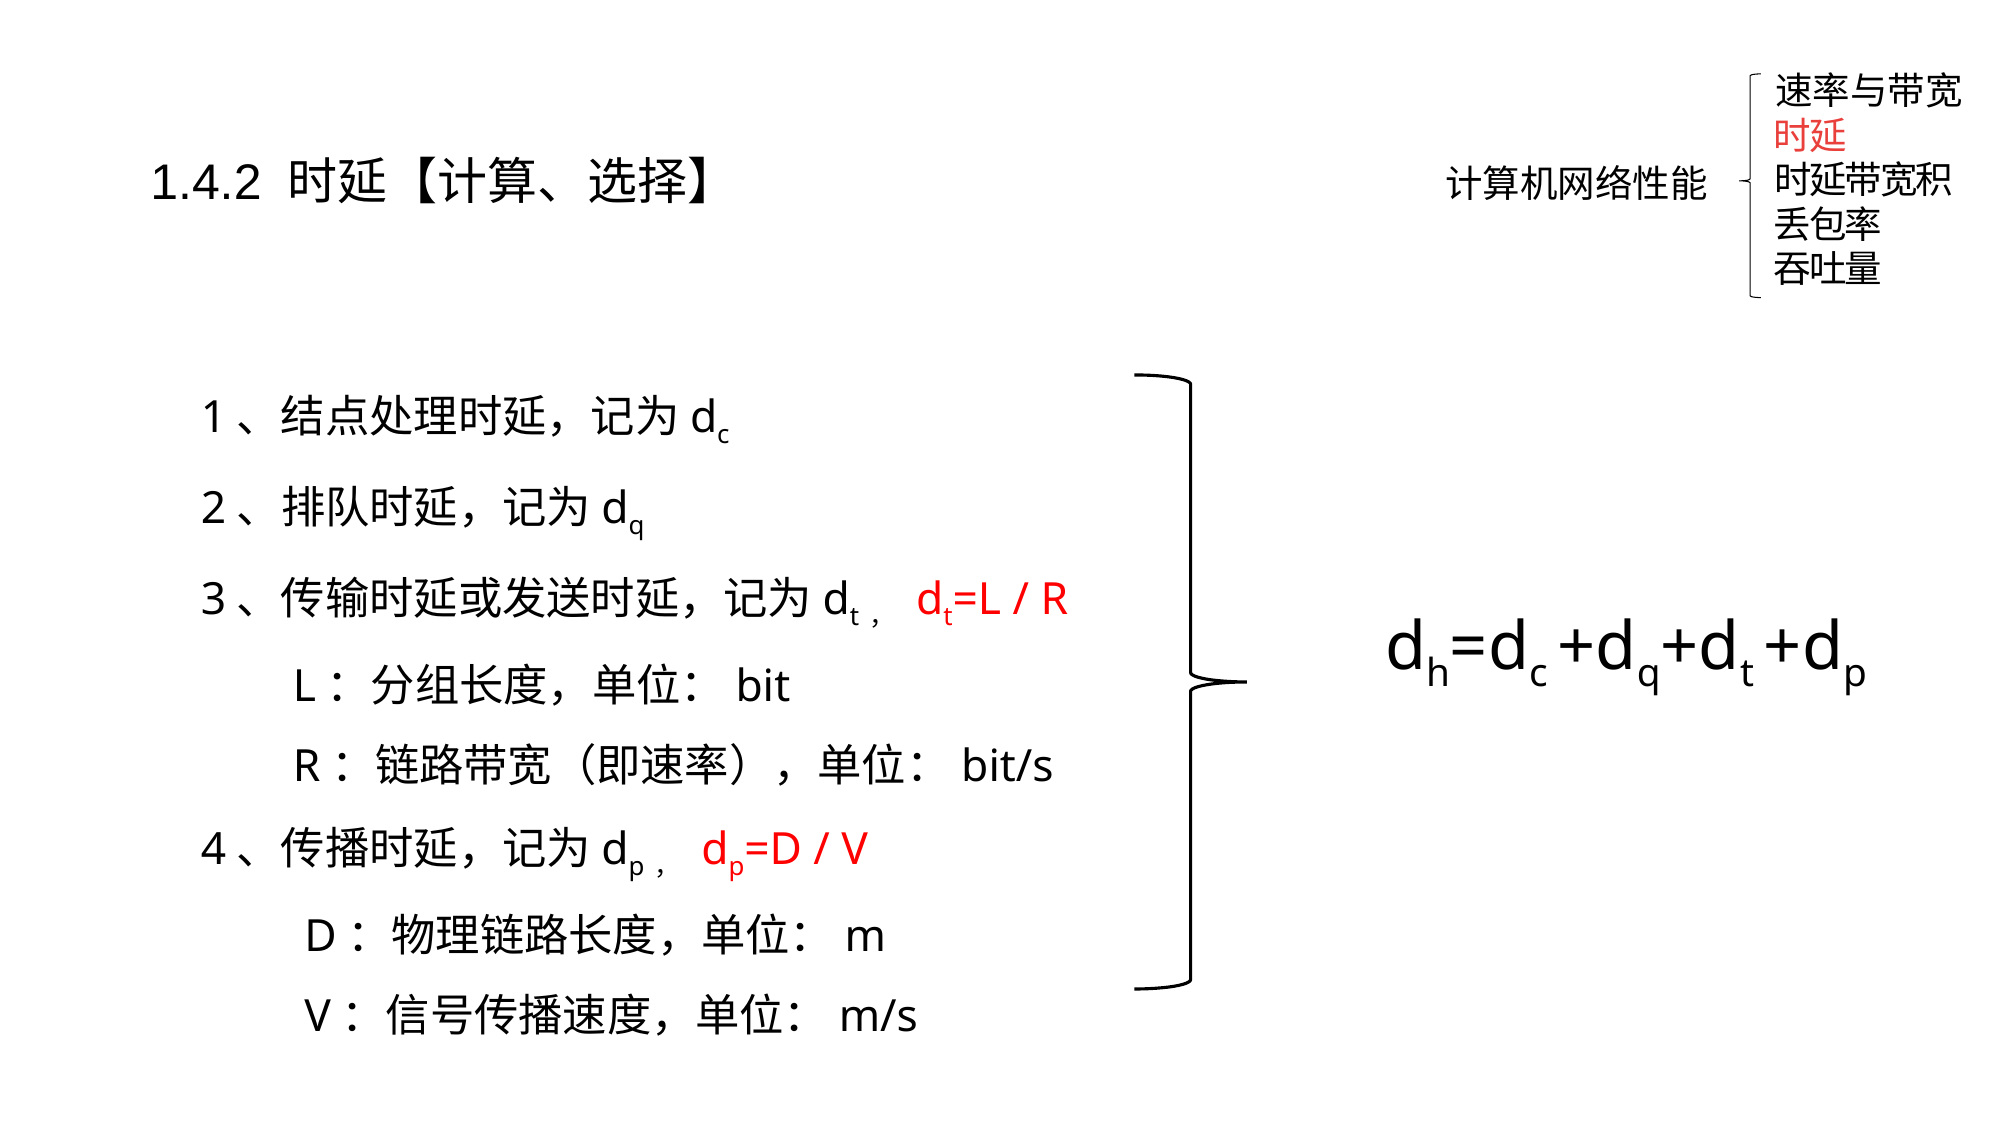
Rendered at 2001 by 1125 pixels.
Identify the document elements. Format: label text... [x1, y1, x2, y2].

text_box 1.4.2 时延【计算、选择】 [135, 111, 753, 217]
text_box [1134, 373, 1247, 991]
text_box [1430, 71, 1979, 299]
text_box dh=dc +dq+dt +dp [1353, 595, 1882, 702]
text_box 1、结点处理时延，记为dc 2、排队时延，记为dq 3、传输时延或发送时延，记为dt， dt=L / R L：分组长度，单位：bit R：链路带宽（即速率），单位：bit/s 4、传播时延，记为dp， dp=D / V D：物理链路长度，单位：m V：信号传播速度，单位：m/s [186, 350, 1827, 1048]
